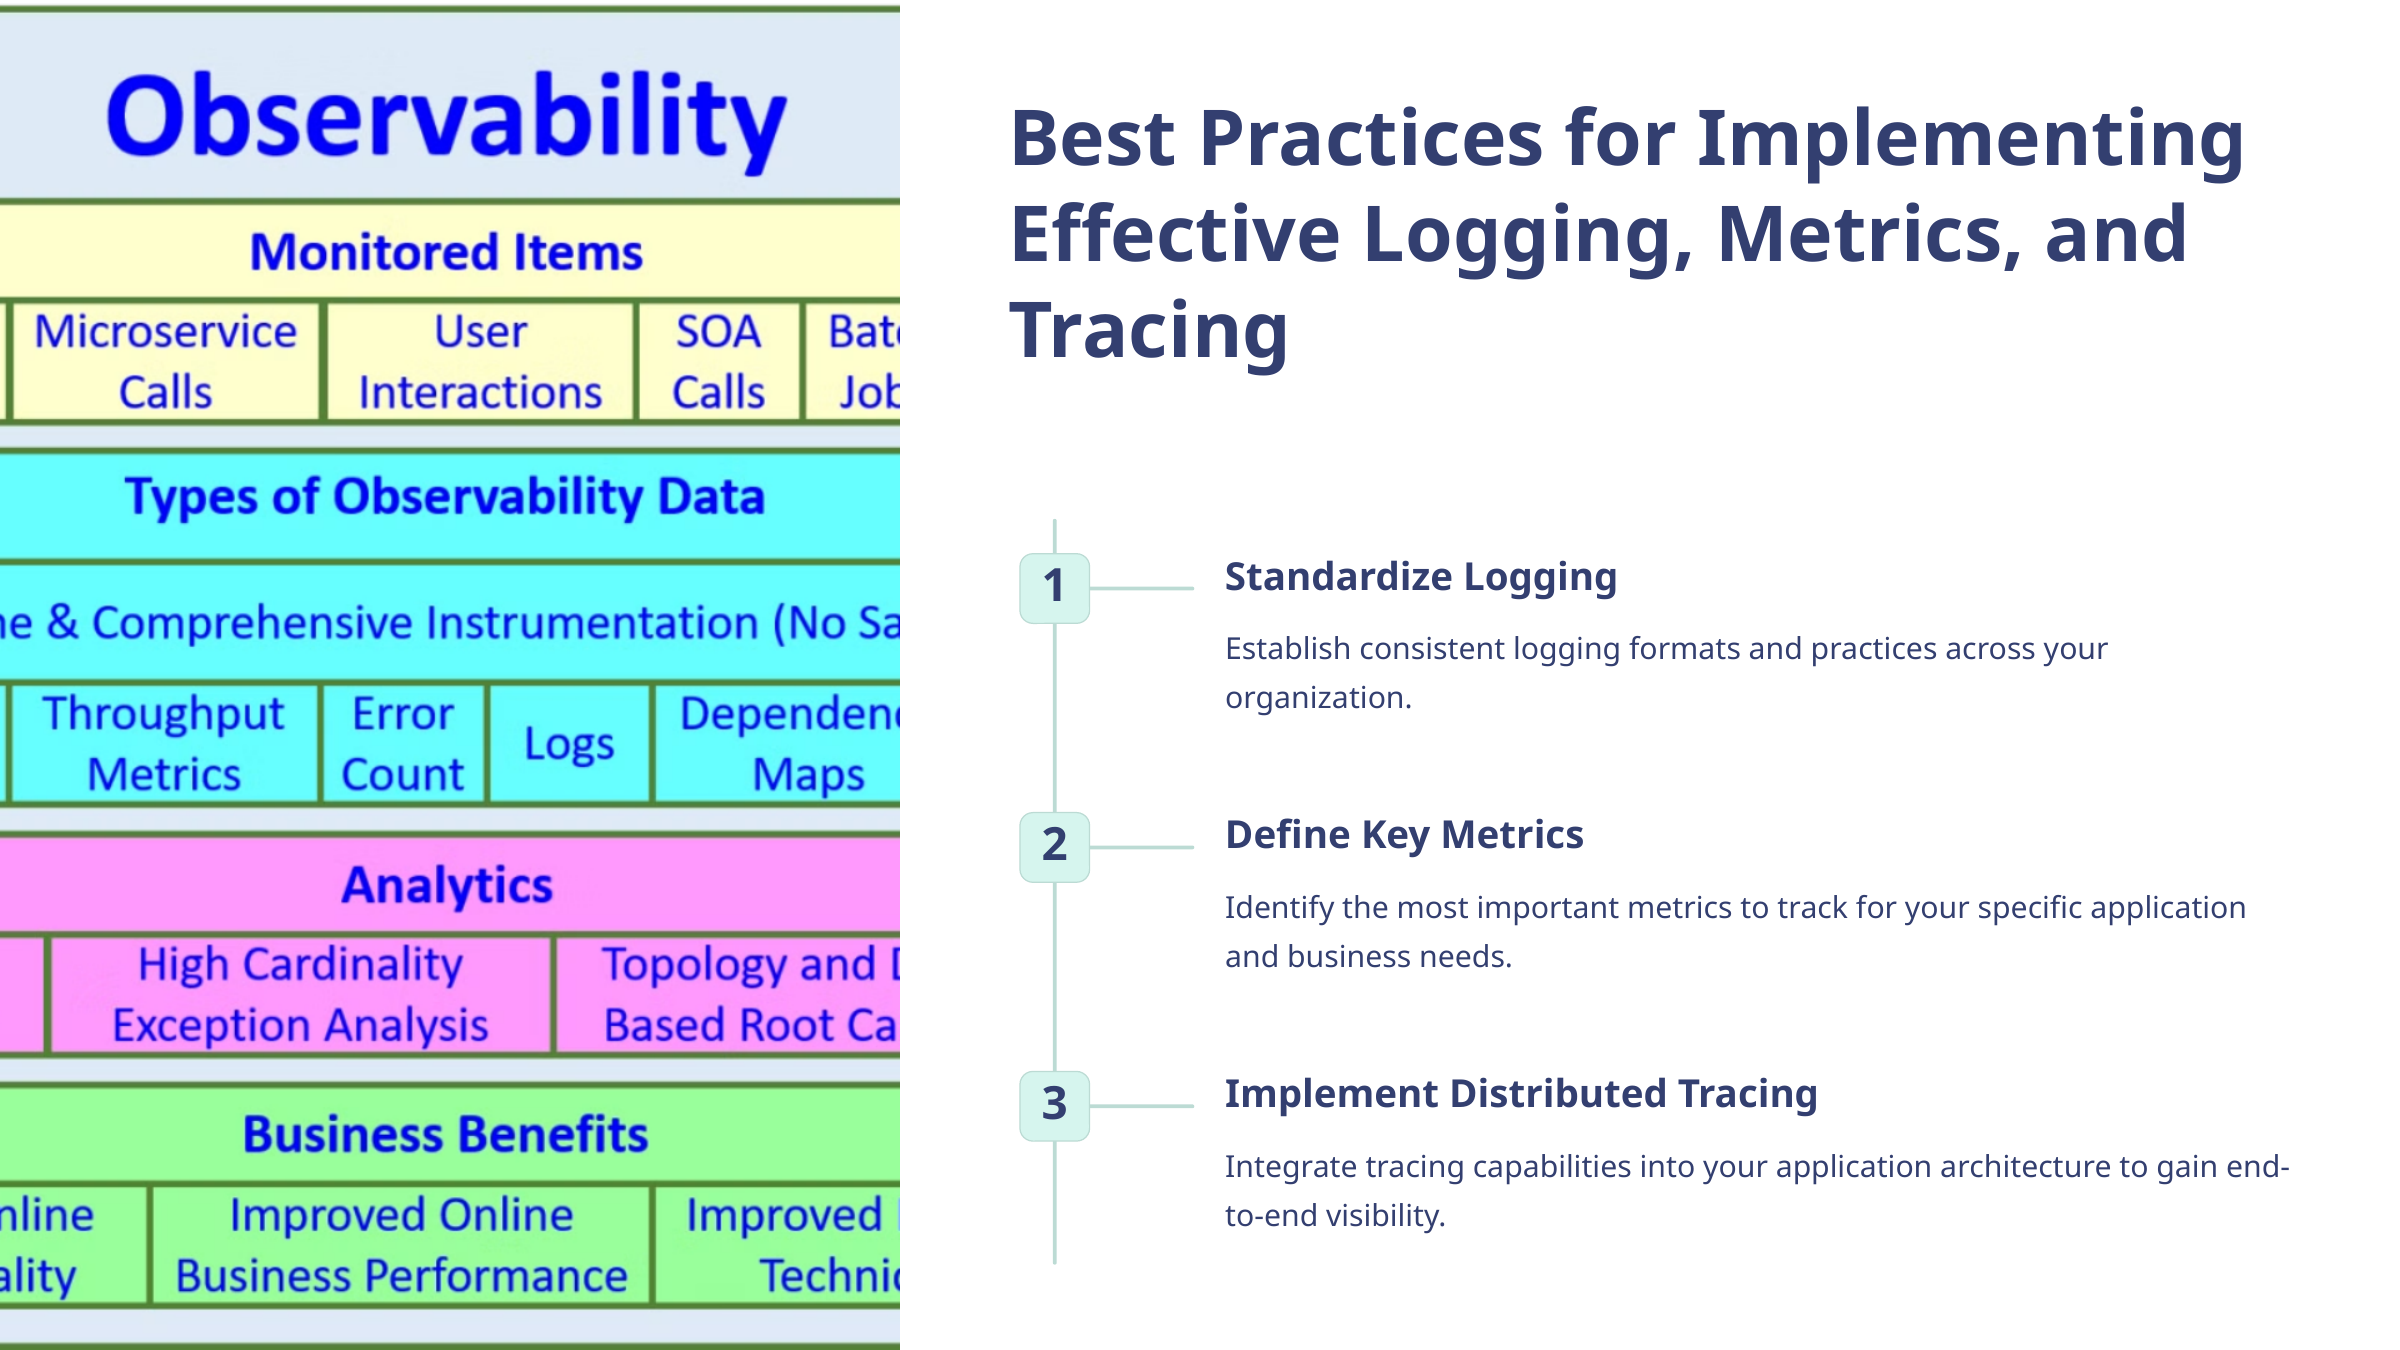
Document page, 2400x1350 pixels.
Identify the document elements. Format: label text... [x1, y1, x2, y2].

text_box Standardize Logging [1225, 549, 1733, 599]
text_box [1052, 883, 1057, 1071]
text_box Integrate tracing capabilities into your application architecture to gain end-to-end visibility. [1225, 1134, 2292, 1234]
text_box [1052, 518, 1057, 553]
text_box Best Practices for Implementing Effective Logging, Metrics, and Tracing [1008, 85, 2292, 473]
text_box [1019, 553, 1090, 624]
text_box Implement Distributed Tracing [1225, 1067, 1968, 1116]
text_box Identify the most important metrics to track for your specific application and business needs. [1225, 875, 2292, 975]
text_box 1 [1042, 565, 1067, 612]
text_box Establish consistent logging formats and practices across your organization. [1225, 616, 2292, 716]
text_box [1090, 845, 1195, 850]
text_box [1019, 1071, 1090, 1142]
text_box Define Key Metrics [1225, 808, 1681, 858]
text_box [1019, 812, 1090, 883]
text_box [1052, 1142, 1057, 1265]
text_box [1052, 624, 1057, 812]
text_box [1090, 586, 1195, 591]
text_box 3 [1035, 1083, 1075, 1130]
picture [0, 0, 900, 1350]
text_box 2 [1035, 824, 1075, 871]
text_box [1090, 1104, 1195, 1109]
